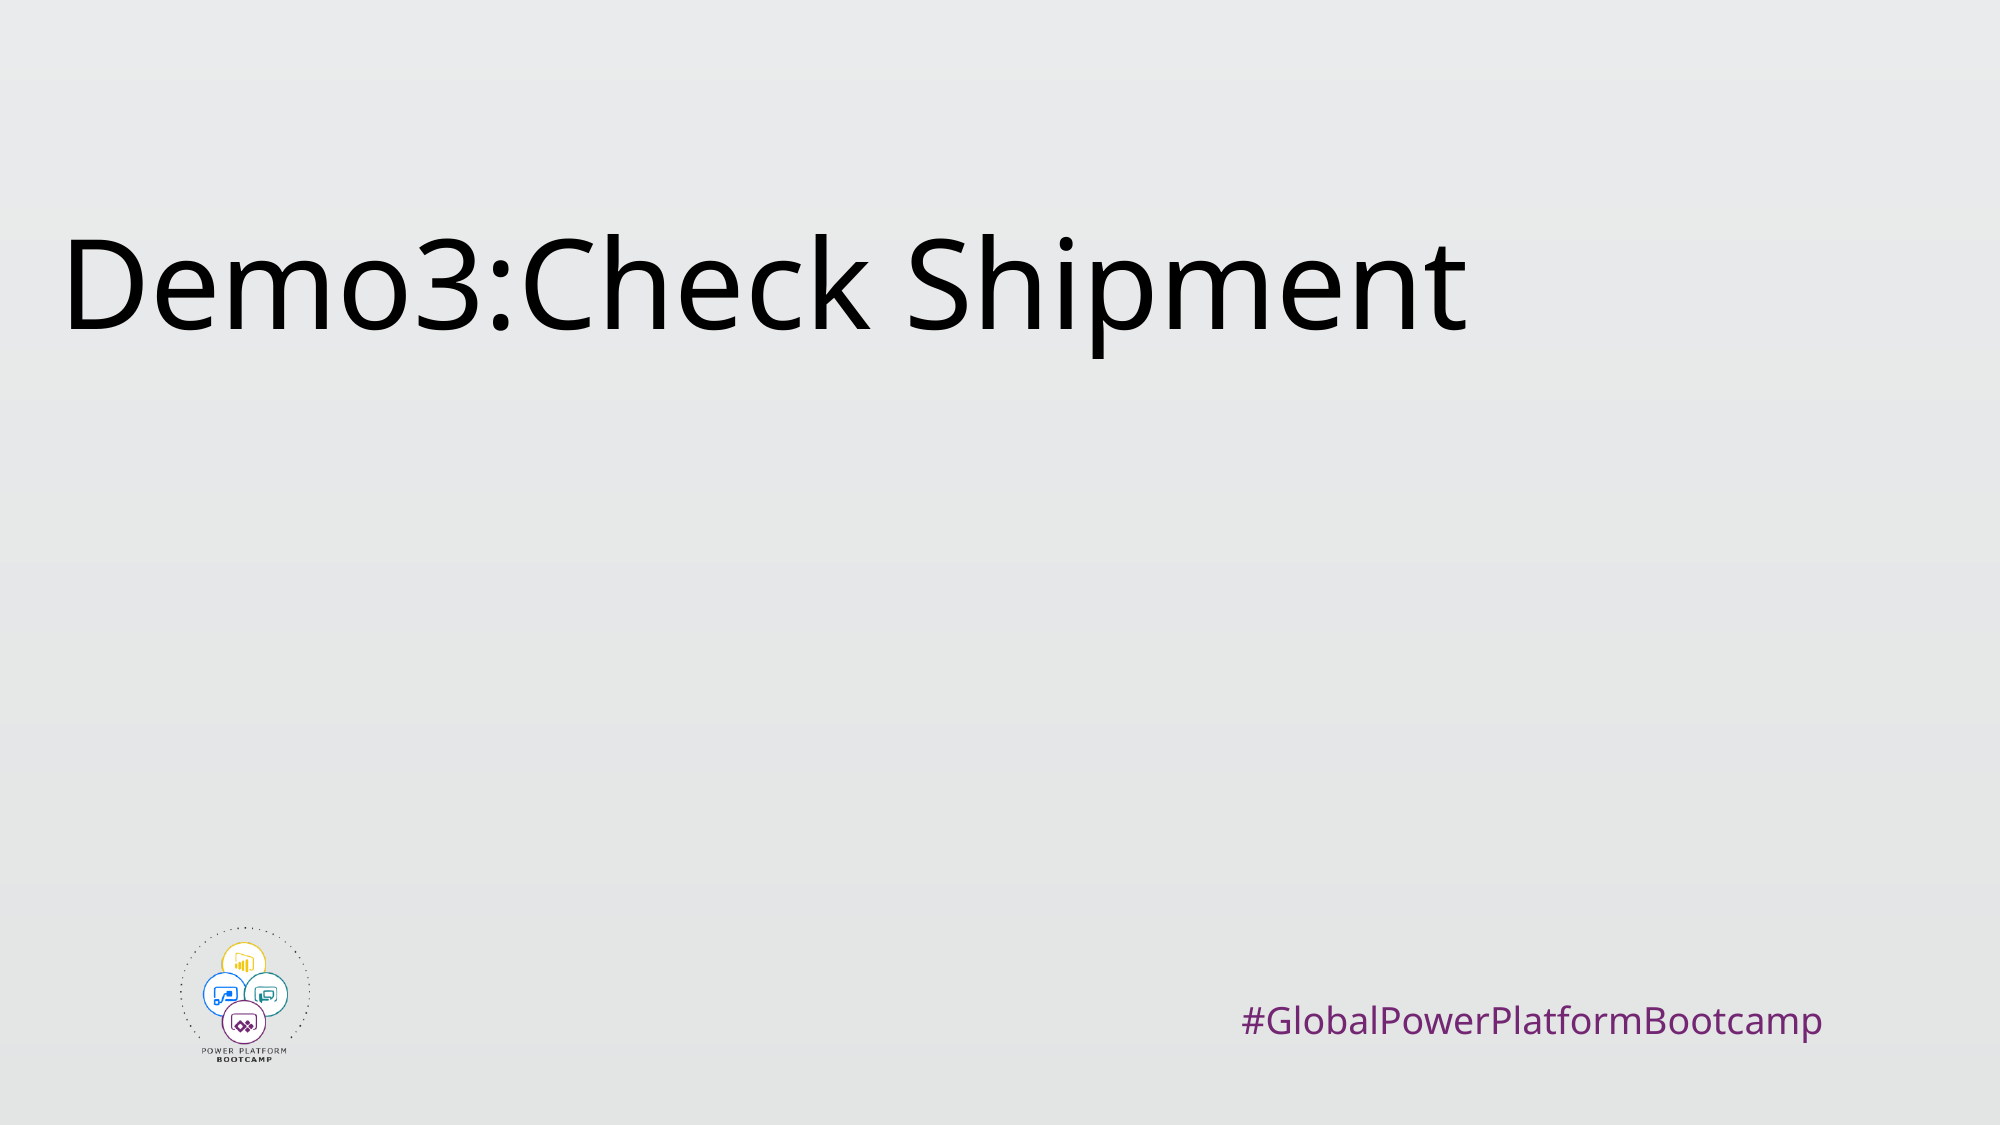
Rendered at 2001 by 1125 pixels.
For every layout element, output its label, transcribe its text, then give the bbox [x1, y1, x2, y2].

title Demo3:Check Shipment [44, 194, 1662, 385]
picture [180, 927, 310, 1062]
